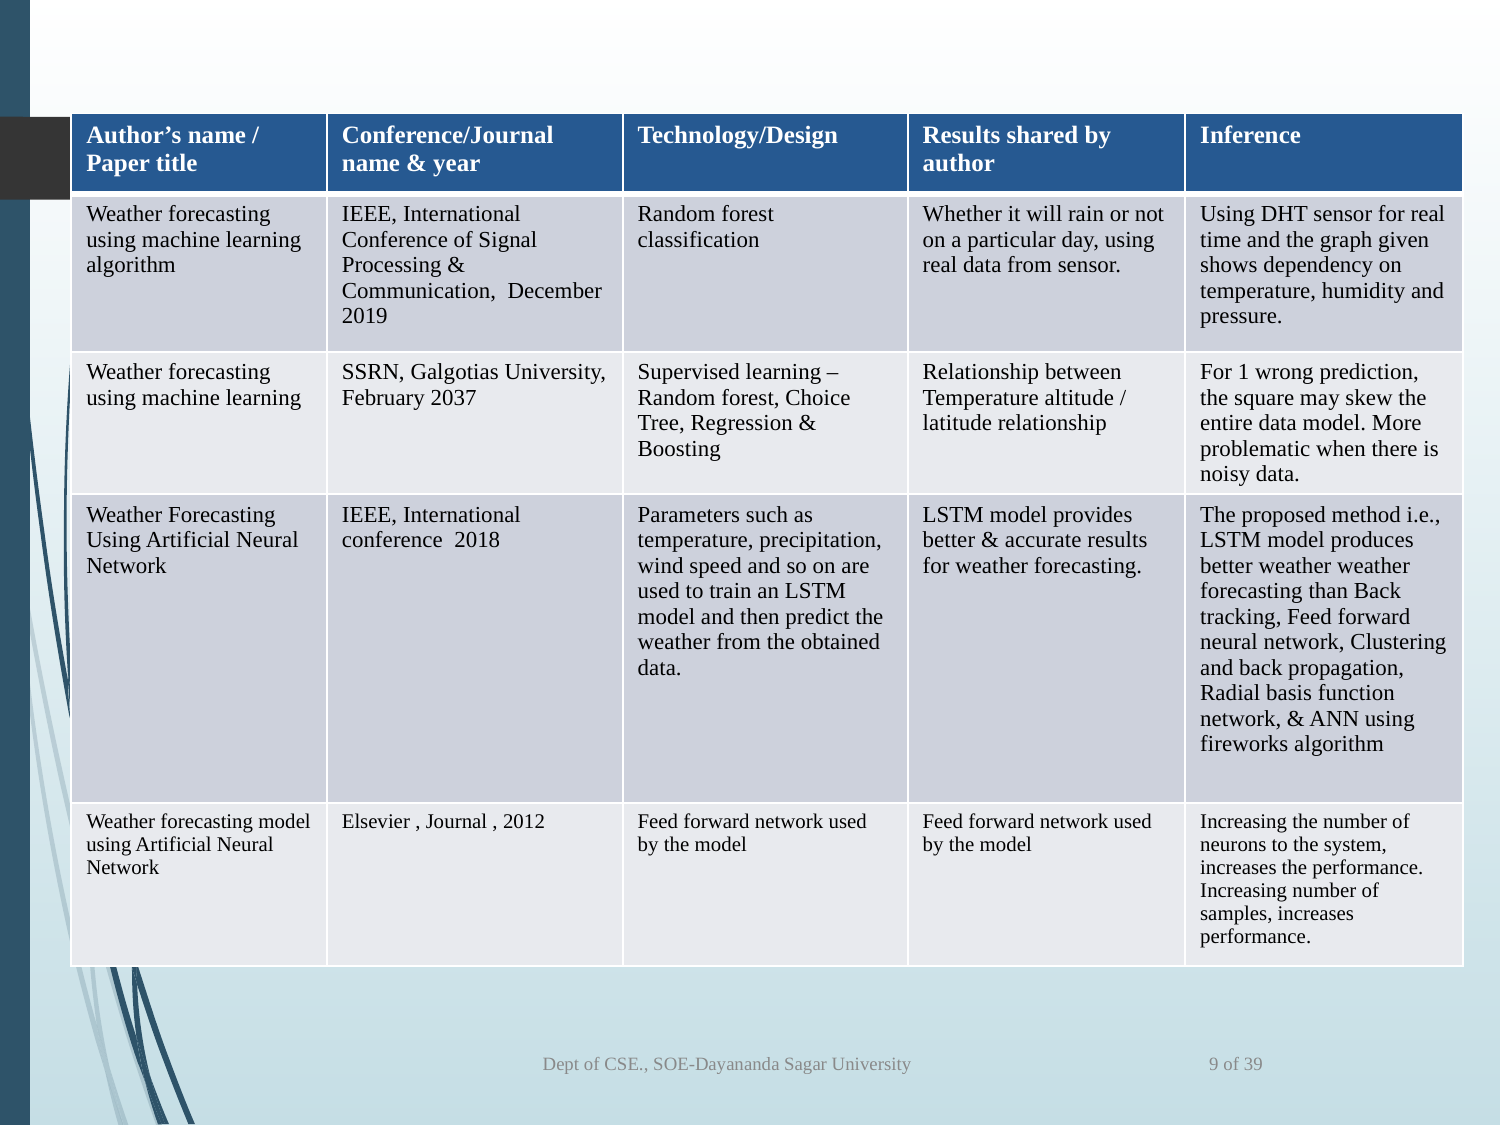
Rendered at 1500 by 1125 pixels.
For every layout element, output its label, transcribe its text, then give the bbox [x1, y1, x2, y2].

table_header Author’s name / Paper title [72, 114, 326, 191]
table_header Inference [1186, 114, 1462, 191]
table_header Results shared by author [909, 114, 1184, 191]
table_cell IEEE, International Conference of Signal Processing & Communication, December 2019 [328, 197, 622, 351]
text_box Dept of CSE., SOE-Dayananda Sagar University [326, 1032, 1127, 1093]
table_cell Parameters such as temperature, precipitation, wind speed and so on are used to train an LSTM model and then predict the weather from the obtained data. [624, 495, 907, 802]
table_cell Using DHT sensor for real time and the graph given shows dependency on temperature, humidity and pressure. [1186, 197, 1462, 351]
table_cell IEEE, International conference 2018 [328, 495, 622, 802]
table_cell Feed forward network used by the model [624, 804, 907, 965]
table_cell For 1 wrong prediction, the square may skew the entire data model. More problematic when there is noisy data. [1186, 353, 1462, 493]
table_cell Relationship between Temperature altitude / latitude relationship [909, 353, 1184, 493]
table_cell Weather Forecasting Using Artificial Neural Network [72, 495, 326, 802]
table_cell Weather forecasting model using Artificial Neural Network [72, 804, 326, 965]
table_cell Increasing the number of neurons to the system, increases the performance. Increasing number of samples, increases performance. [1186, 804, 1462, 965]
table_cell Random forest classification [624, 197, 907, 351]
table_cell Weather forecasting using machine learning algorithm [72, 197, 326, 351]
table_cell SSRN, Galgotias University, February 2037 [328, 353, 622, 493]
table_cell Feed forward network used by the model [909, 804, 1184, 965]
table_header Technology/Design [624, 114, 907, 191]
table_cell Whether it will rain or not on a particular day, using real data from sensor. [909, 197, 1184, 351]
text_box 9 of 39 [1172, 1032, 1300, 1093]
table_cell Weather forecasting using machine learning [72, 353, 326, 493]
table_cell The proposed method i.e., LSTM model produces better weather weather forecasting than Back tracking, Feed forward neural network, Clustering and back propagation, Radial basis function network, & ANN using fireworks algorithm [1186, 495, 1462, 802]
table_cell LSTM model provides better & accurate results for weather forecasting. [909, 495, 1184, 802]
table_header Conference/Journal name & year [328, 114, 622, 191]
table_cell Supervised learning – Random forest, Choice Tree, Regression & Boosting [624, 353, 907, 493]
table_cell Elsevier , Journal , 2012 [328, 804, 622, 965]
